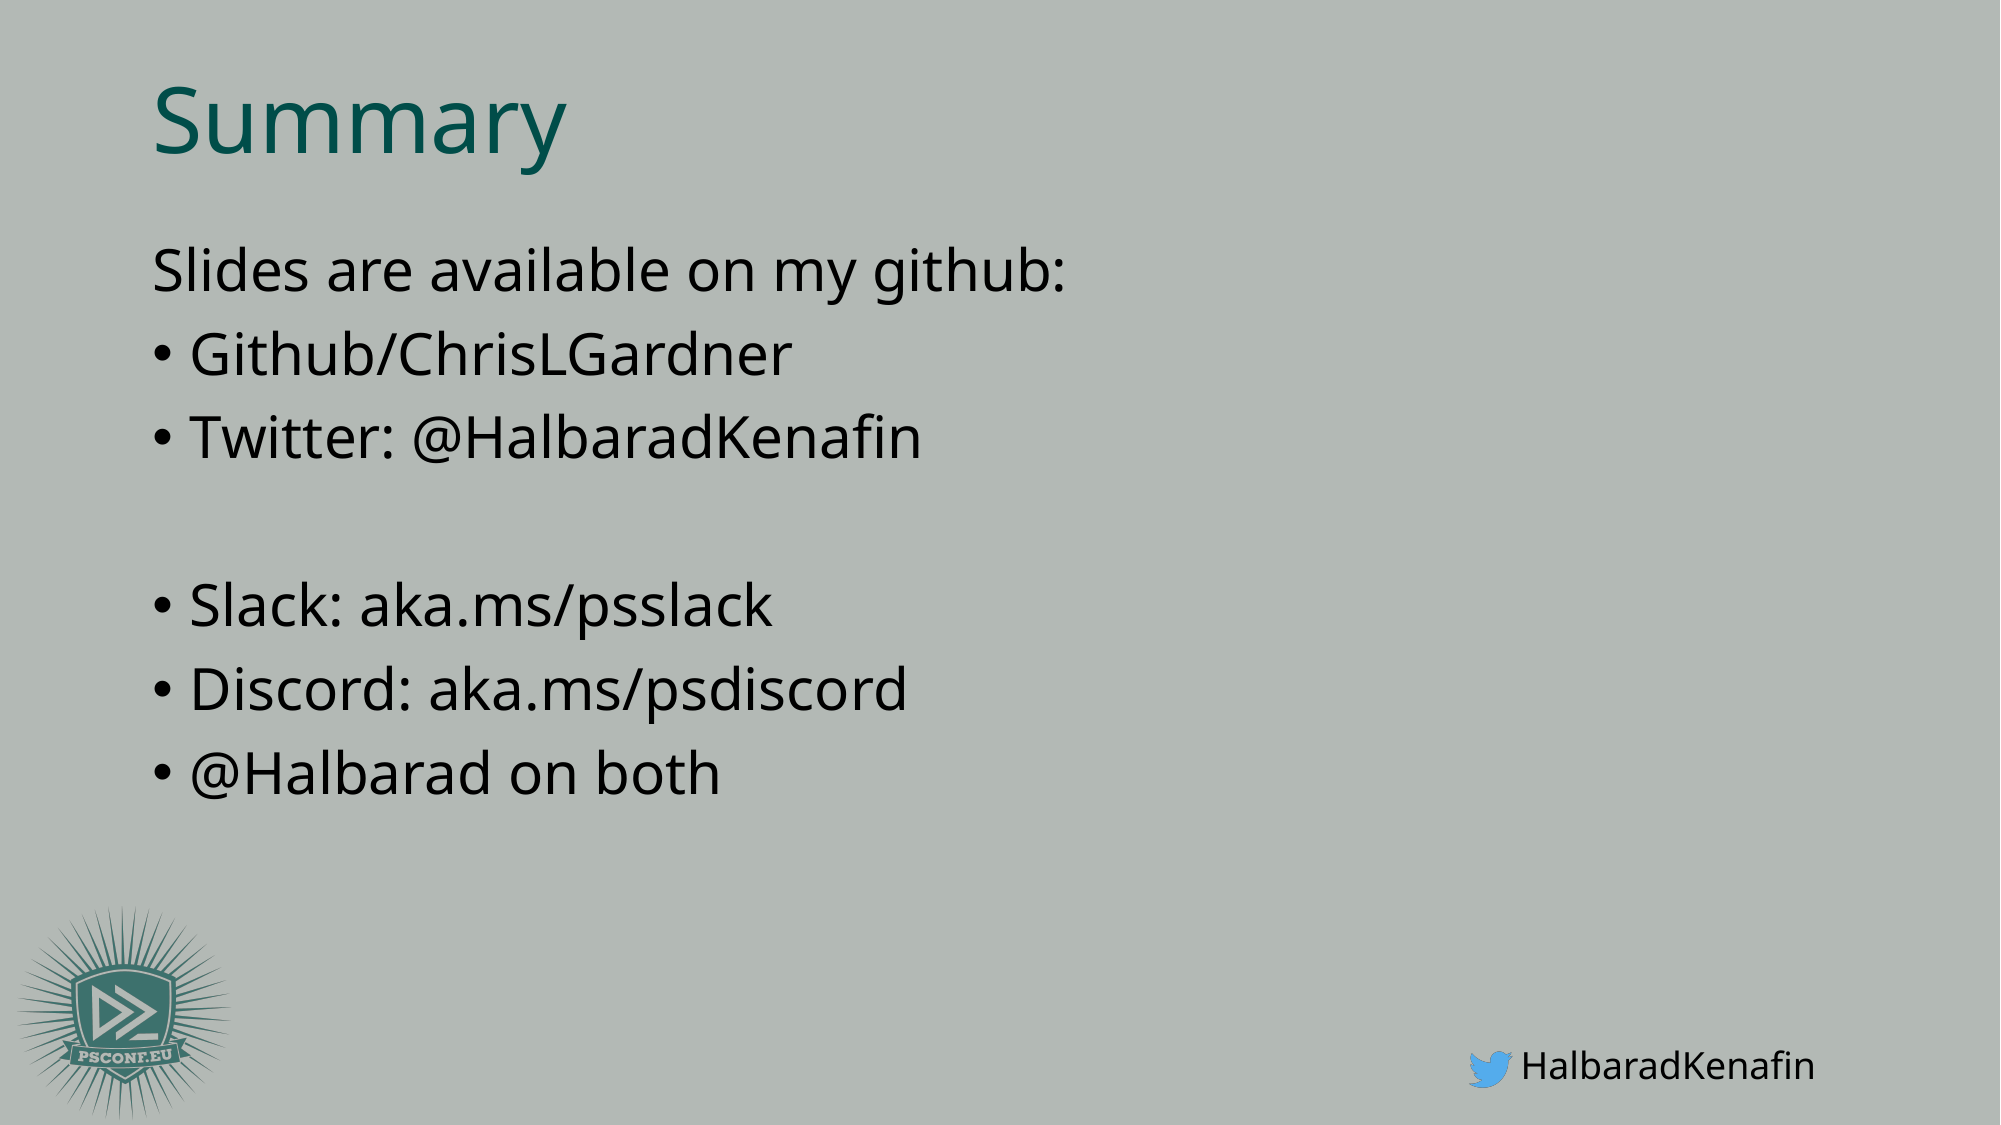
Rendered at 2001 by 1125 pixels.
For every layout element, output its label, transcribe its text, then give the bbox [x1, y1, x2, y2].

picture [1458, 1037, 1523, 1103]
list Slides are available on my github: Github/ChrisLGardner Twitter: @HalbaradKenafin Slack: aka.ms/psslack Discord: aka.ms/psdiscord @Halbarad on both [137, 233, 1863, 1014]
title Summary [137, 59, 1863, 188]
footer HalbaradKenafin [1505, 1037, 1863, 1098]
